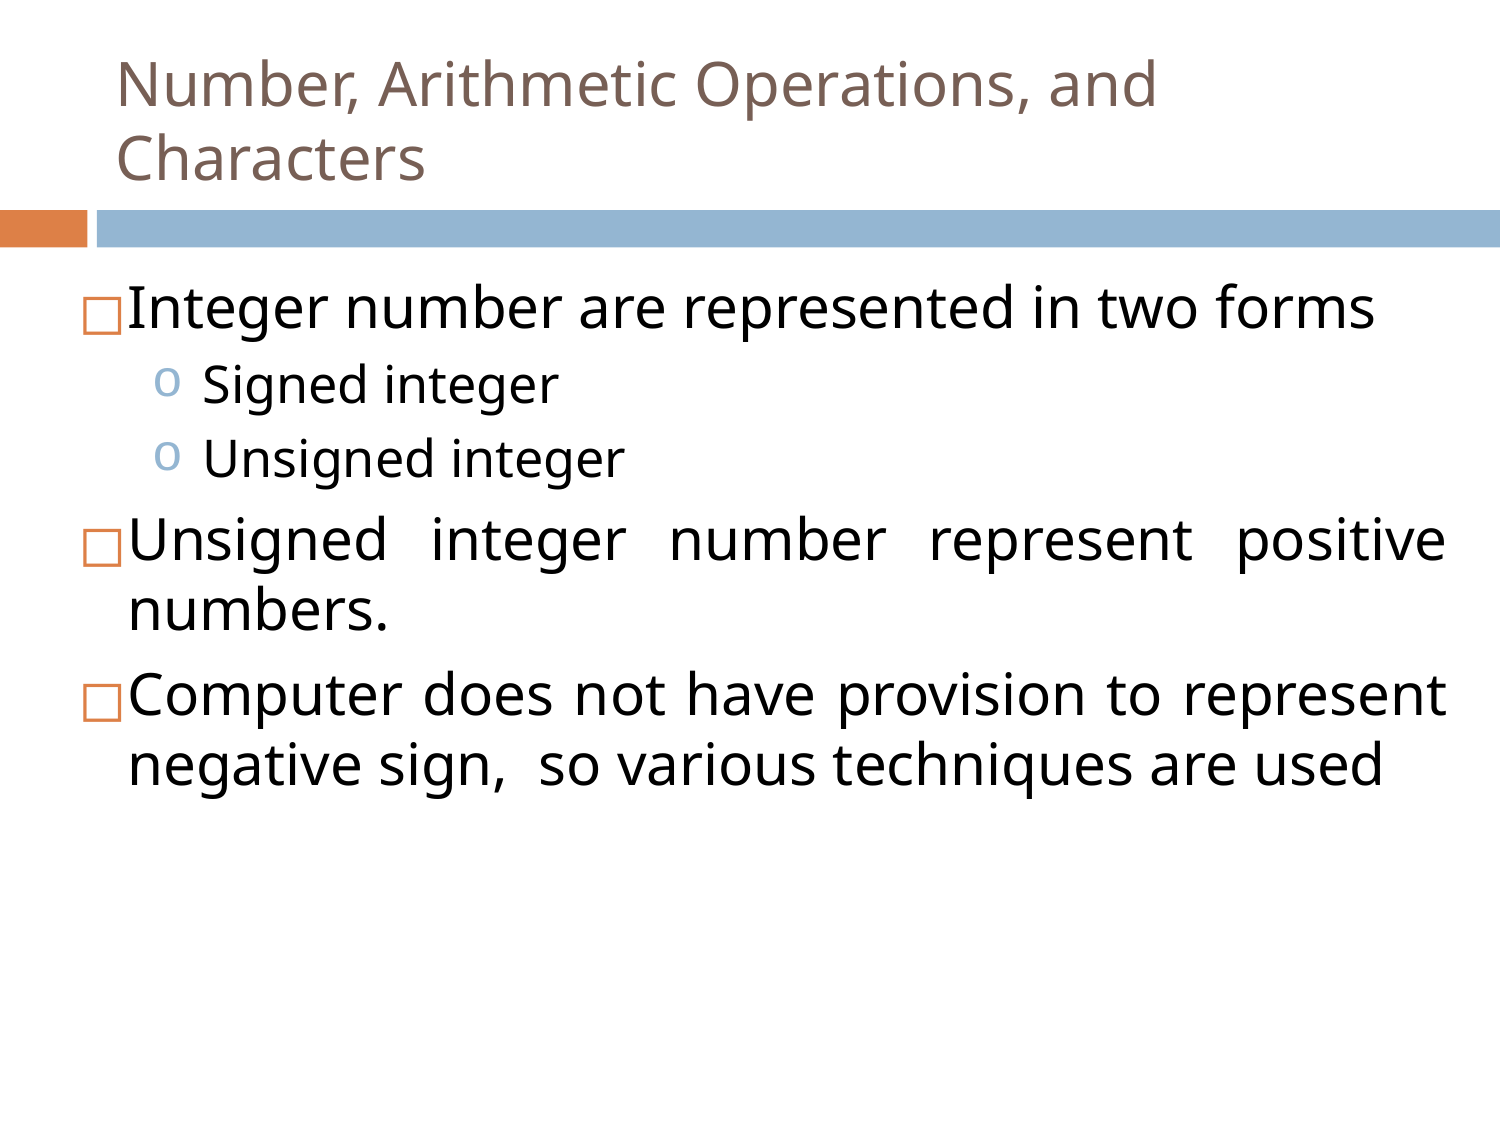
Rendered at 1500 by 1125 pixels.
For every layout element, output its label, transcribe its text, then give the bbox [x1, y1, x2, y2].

title Number, Arithmetic Operations, and Characters [100, 37, 1438, 200]
list Integer number are represented in two forms Signed integer Unsigned integer Unsigned integer number represent positive numbers. Computer does not have provision to represent negative sign, so various techniques are used [37, 262, 1463, 1038]
